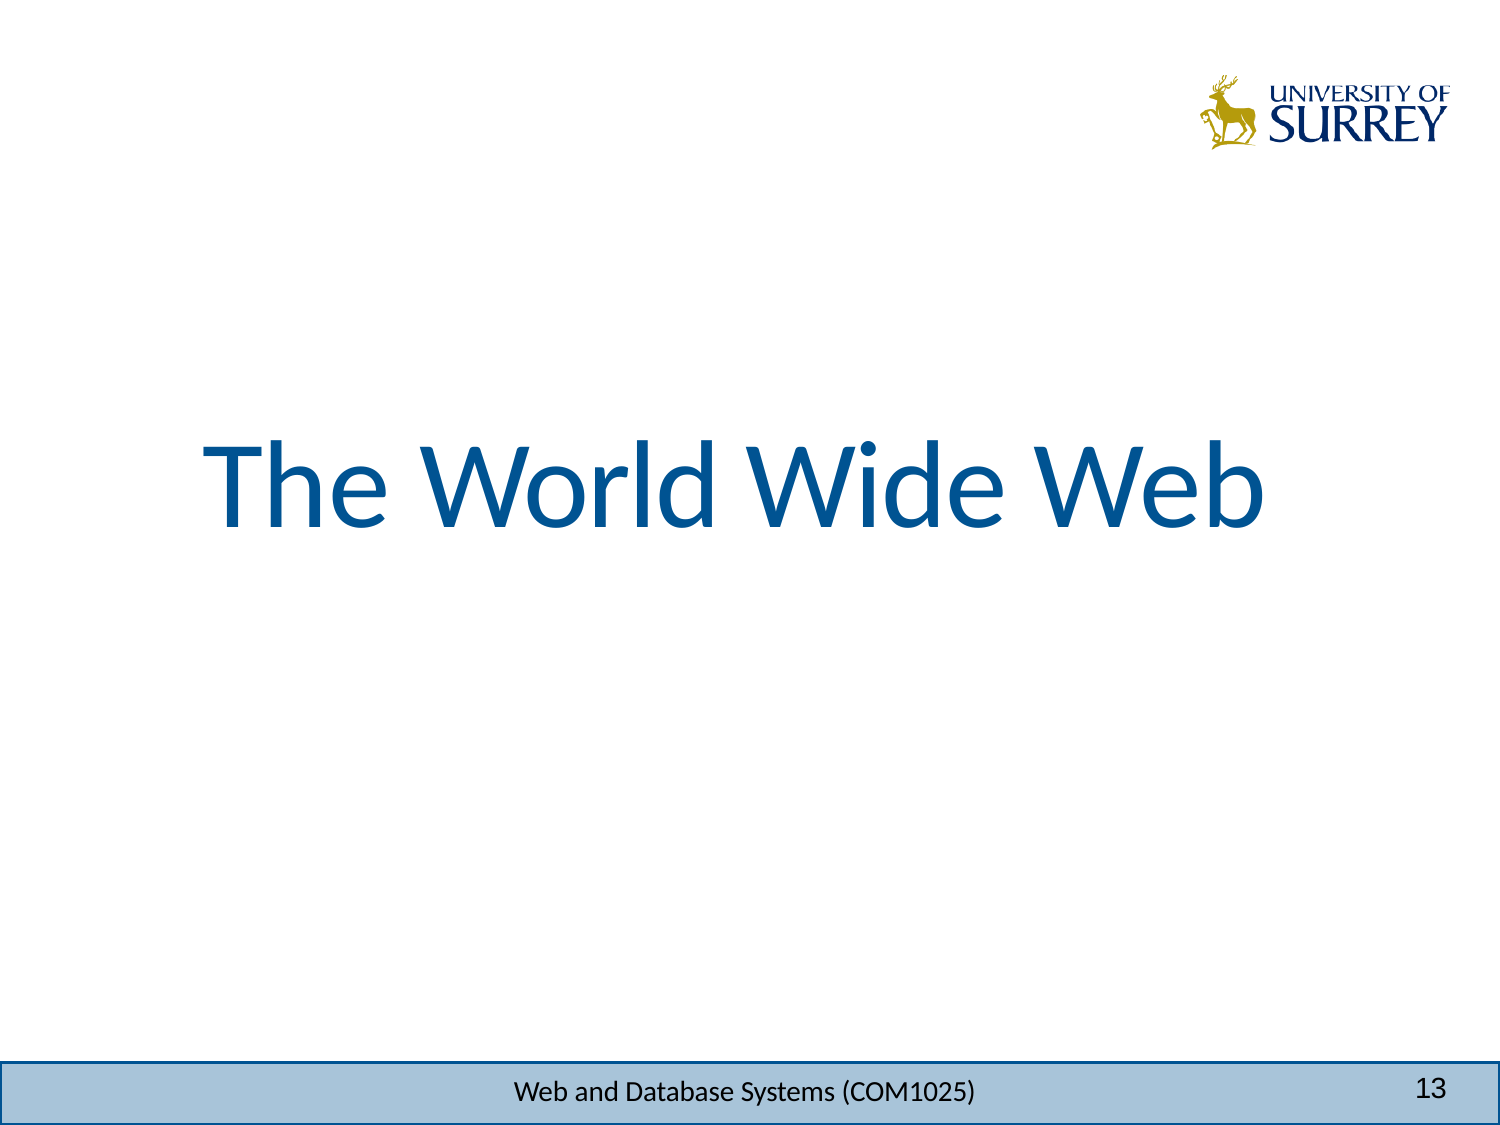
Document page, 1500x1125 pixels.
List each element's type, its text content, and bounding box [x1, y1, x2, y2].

picture [1200, 75, 1450, 150]
title The World Wide Web [200, 399, 1343, 590]
slide_number 13 [1408, 1069, 1456, 1125]
footer Web and Database Systems (COM1025) [511, 1077, 985, 1125]
